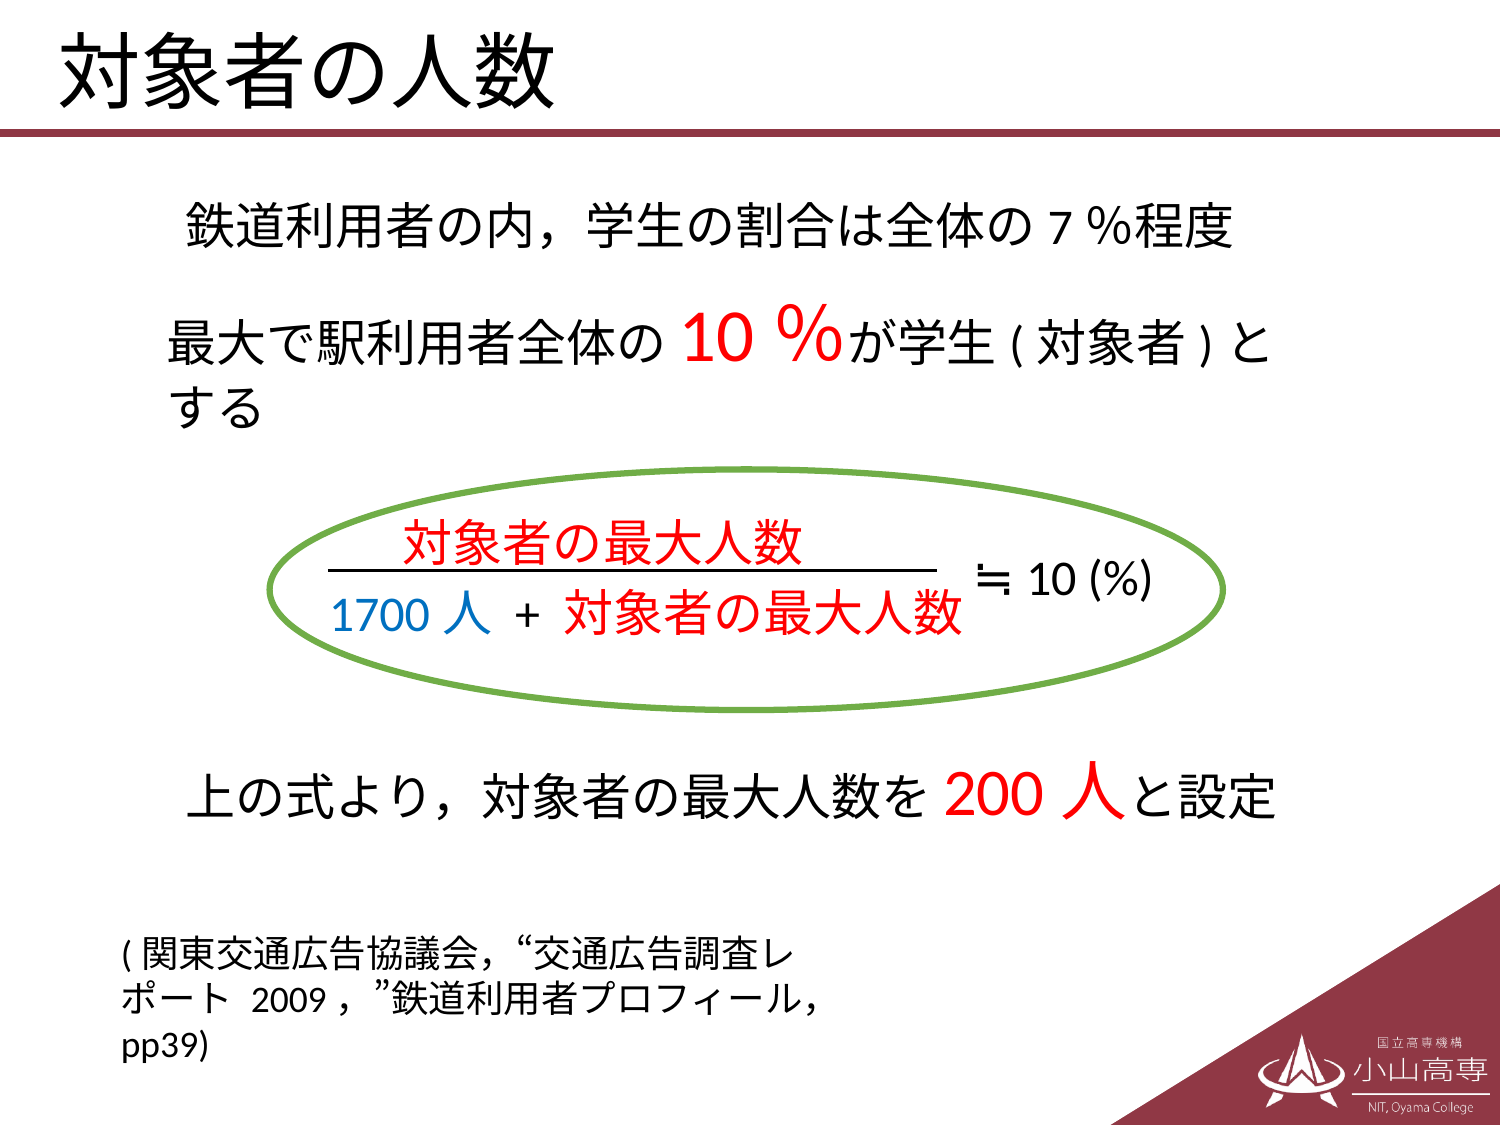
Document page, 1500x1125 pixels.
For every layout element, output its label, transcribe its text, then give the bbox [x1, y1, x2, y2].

text_box 最大で駅利用者全体の10％が学生(対象者)とする [151, 278, 1325, 444]
title 対象者の人数 [42, 20, 1294, 130]
picture [1112, 885, 1500, 1125]
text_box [269, 469, 1223, 711]
picture [0, 129, 1500, 137]
text_box 上の式より，対象者の最大人数を200人と設定 [170, 741, 1301, 836]
text_box (関東交通広告協議会，“交通広告調査レポート 2009，”鉄道利用者プロフィール，pp39) [106, 922, 879, 1073]
text_box 鉄道利用者の内，学生の割合は全体の7％程度 [170, 187, 1325, 262]
